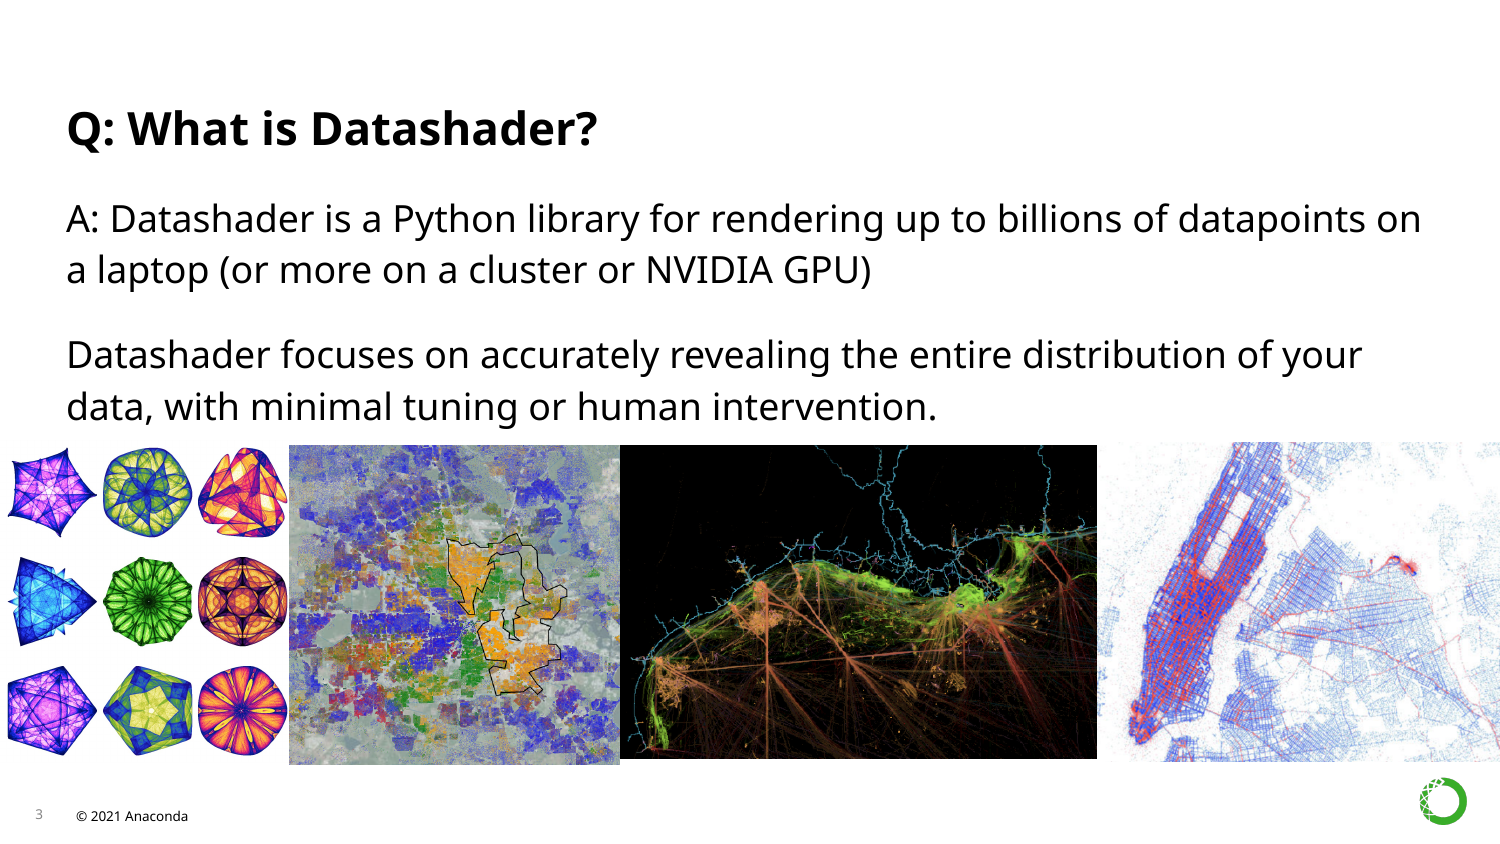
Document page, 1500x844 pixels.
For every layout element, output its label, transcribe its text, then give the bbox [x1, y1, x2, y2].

picture [1418, 776, 1469, 826]
list Q: What is Datashader? A: Datashader is a Python library for rendering up to billions of datapoints on a laptop (or more on a cluster or NVIDIA GPU) Datashader focuses on accurately revealing the entire distribution of your data, with minimal tuning or human intervention. [51, 76, 1449, 444]
picture [0, 440, 1500, 766]
